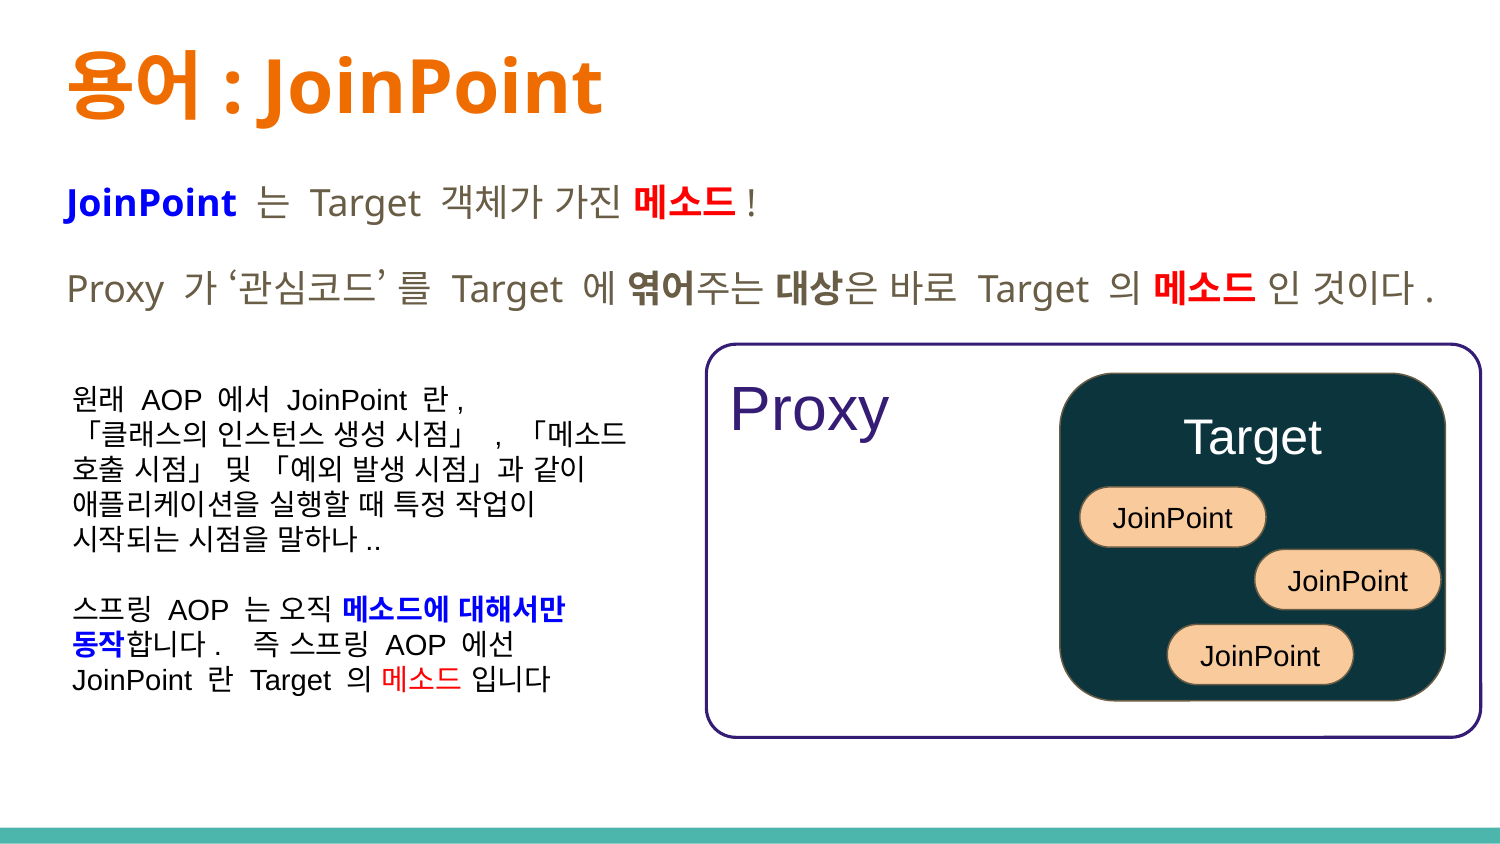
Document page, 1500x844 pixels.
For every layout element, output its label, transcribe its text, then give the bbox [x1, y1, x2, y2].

list JoinPoint 는 Target 객체가 가진 메소드! Proxy 가 ‘관심코드’ 를 Target 에 엮어주는 대상은 바로 Target 의 메소드 인 것이다. [51, 157, 1468, 329]
text_box Target [1059, 373, 1446, 701]
text_box Proxy [706, 344, 1481, 738]
text_box JoinPoint [1167, 624, 1354, 685]
title 용어: JoinPoint [51, 23, 1449, 140]
text_box JoinPoint [1079, 486, 1267, 548]
text_box 원래 AOP 에서 JoinPoint 란, 「클래스의 인스턴스 생성 시점」 , 「메소드 호출 시점」 및 「예외 발생 시점」과 같이 애플리케이션을 실행할 때 특정 작업이 시작되는 시점을 말하나.. 스프링 AOP 는 오직 메소드에 대해서만 동작합니다. 즉 스프링 AOP 에선 JoinPoint 란 Target 의 메소드 입니다 [56, 366, 653, 768]
text_box JoinPoint [1254, 549, 1442, 610]
